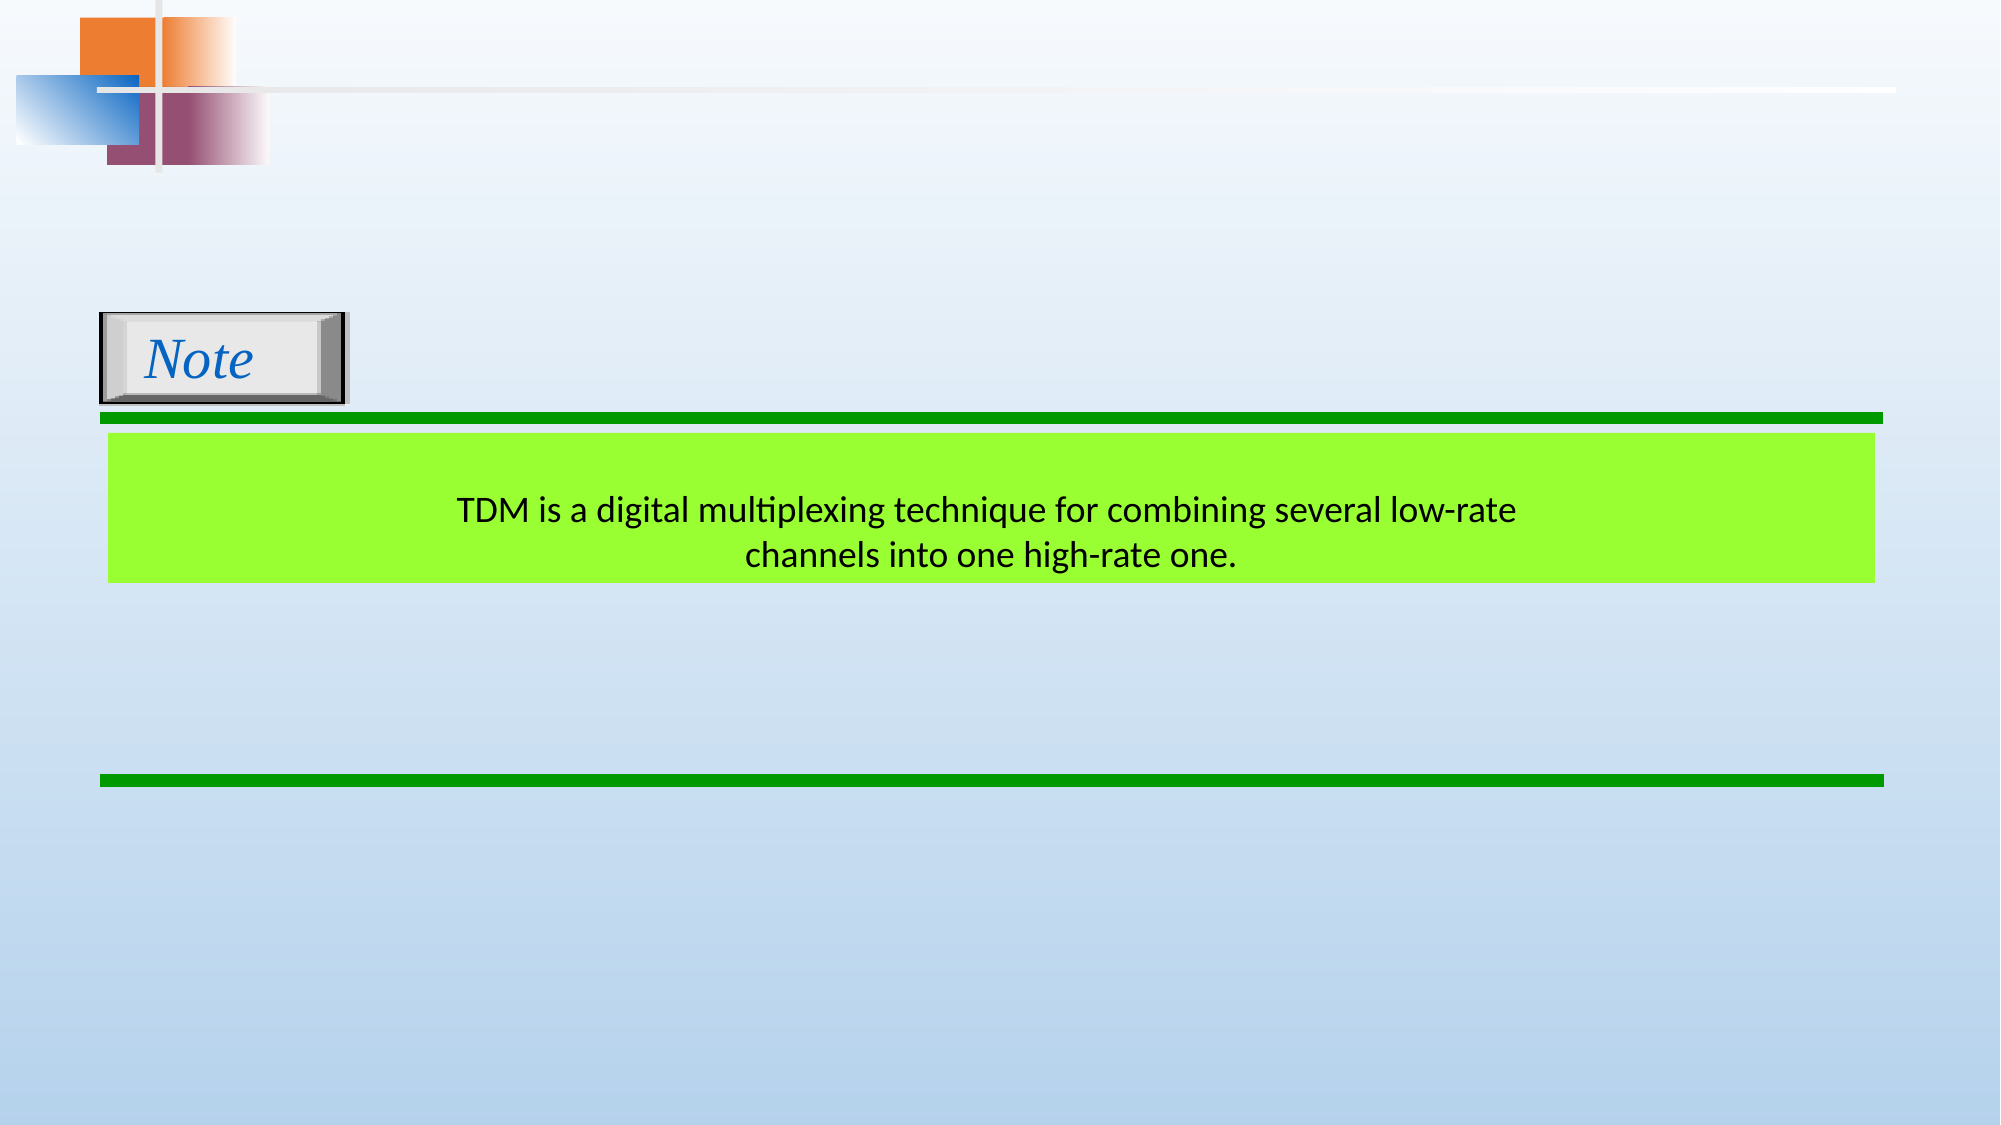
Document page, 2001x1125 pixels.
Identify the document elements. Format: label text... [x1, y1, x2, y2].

text_box TDM is a digital multiplexing technique for combining several low-rate channels into one high-rate one. [108, 432, 1875, 583]
text_box [96, 87, 1897, 93]
text_box [163, 93, 188, 165]
text_box [107, 93, 155, 165]
text_box [188, 93, 269, 165]
text_box [16, 75, 140, 145]
text_box [155, 0, 163, 87]
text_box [99, 312, 351, 406]
text_box [163, 17, 236, 86]
text_box [155, 93, 163, 173]
text_box [80, 17, 155, 86]
